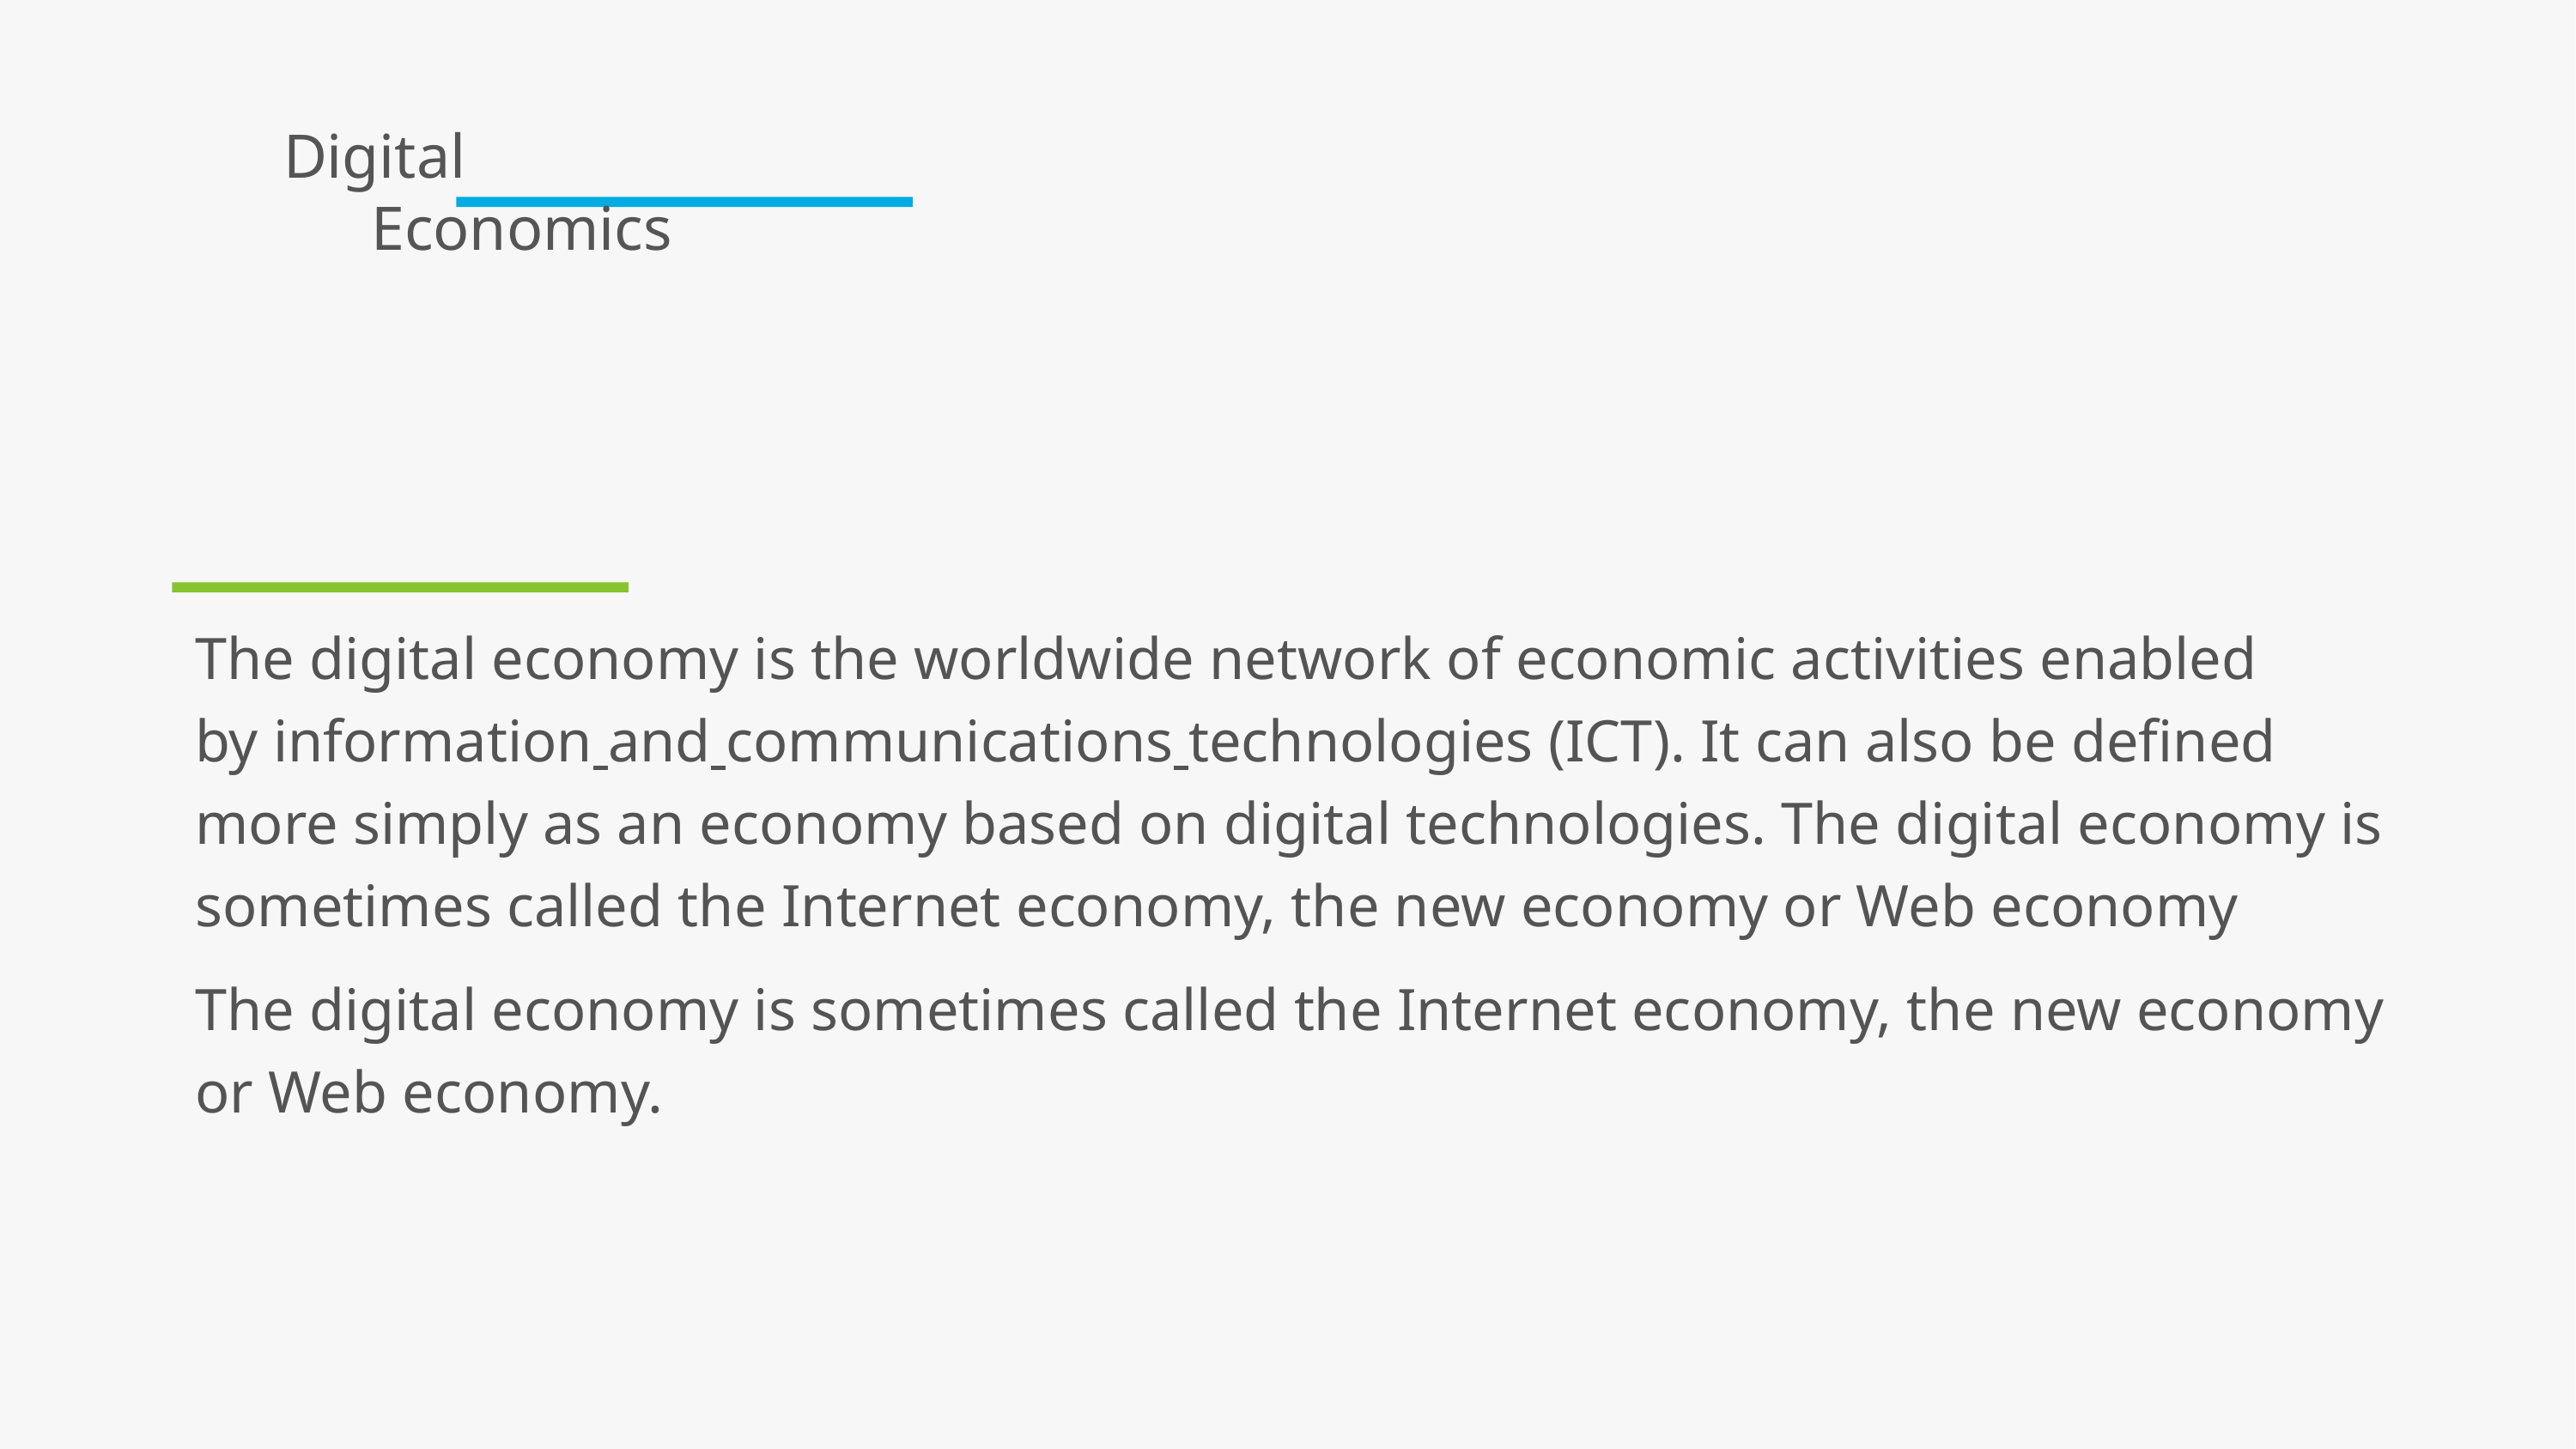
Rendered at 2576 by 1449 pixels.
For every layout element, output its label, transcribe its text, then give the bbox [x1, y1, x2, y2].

list The digital economy is the worldwide network of economic activities enabled by information and communications technologies (ICT). It can also be defined more simply as an economy based on digital technologies. The digital economy is sometimes called the Internet economy, the new economy or Web economy The digital economy is sometimes called the Internet economy, the new economy or Web economy. [172, 597, 2454, 1064]
title Digital Economics [260, 105, 2576, 275]
